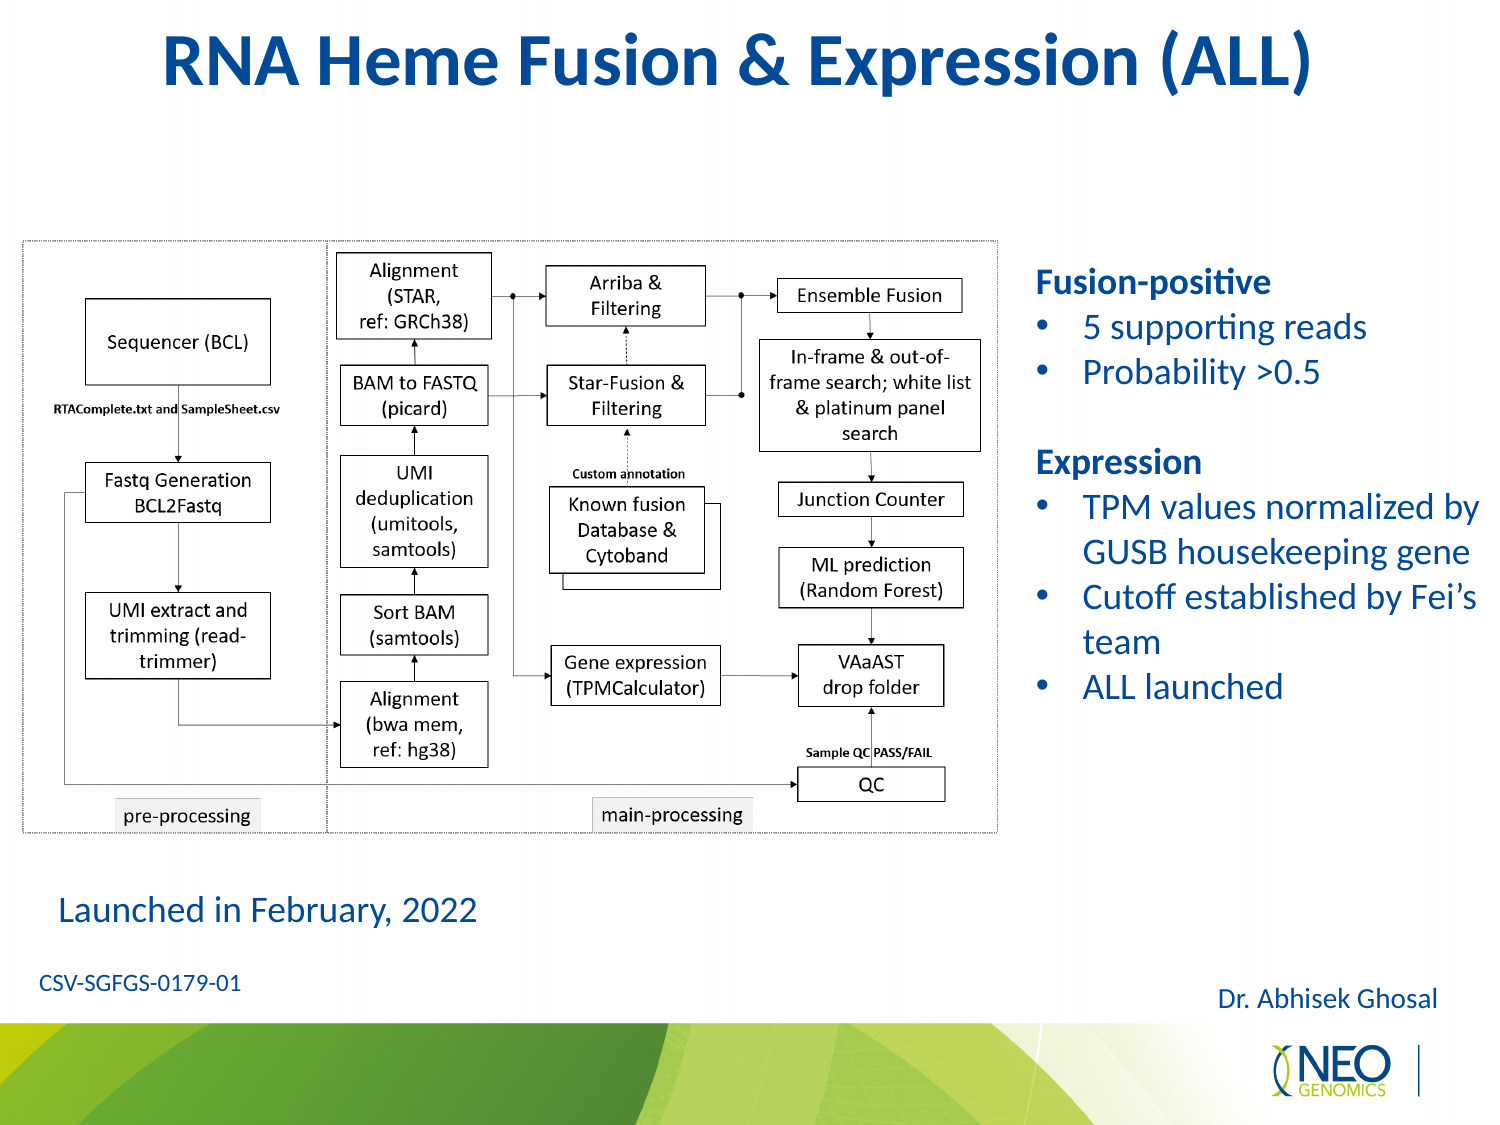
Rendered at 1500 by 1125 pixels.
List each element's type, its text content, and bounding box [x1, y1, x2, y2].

picture [0, 0, 1500, 1125]
title RNA Heme Fusion & Expression (ALL) [22, 20, 1470, 174]
text_box Fusion-positive 5 supporting reads Probability >0.5 Expression TPM values normalized by GUSB housekeeping gene Cutoff established by Fei’s team ALL launched [1021, 249, 1500, 760]
text_box Launched in February, 2022 [43, 878, 570, 938]
text_box CSV-SGFGS-0179-01 [24, 958, 258, 1004]
text_box Dr. Abhisek Ghosal [1203, 972, 1454, 1022]
